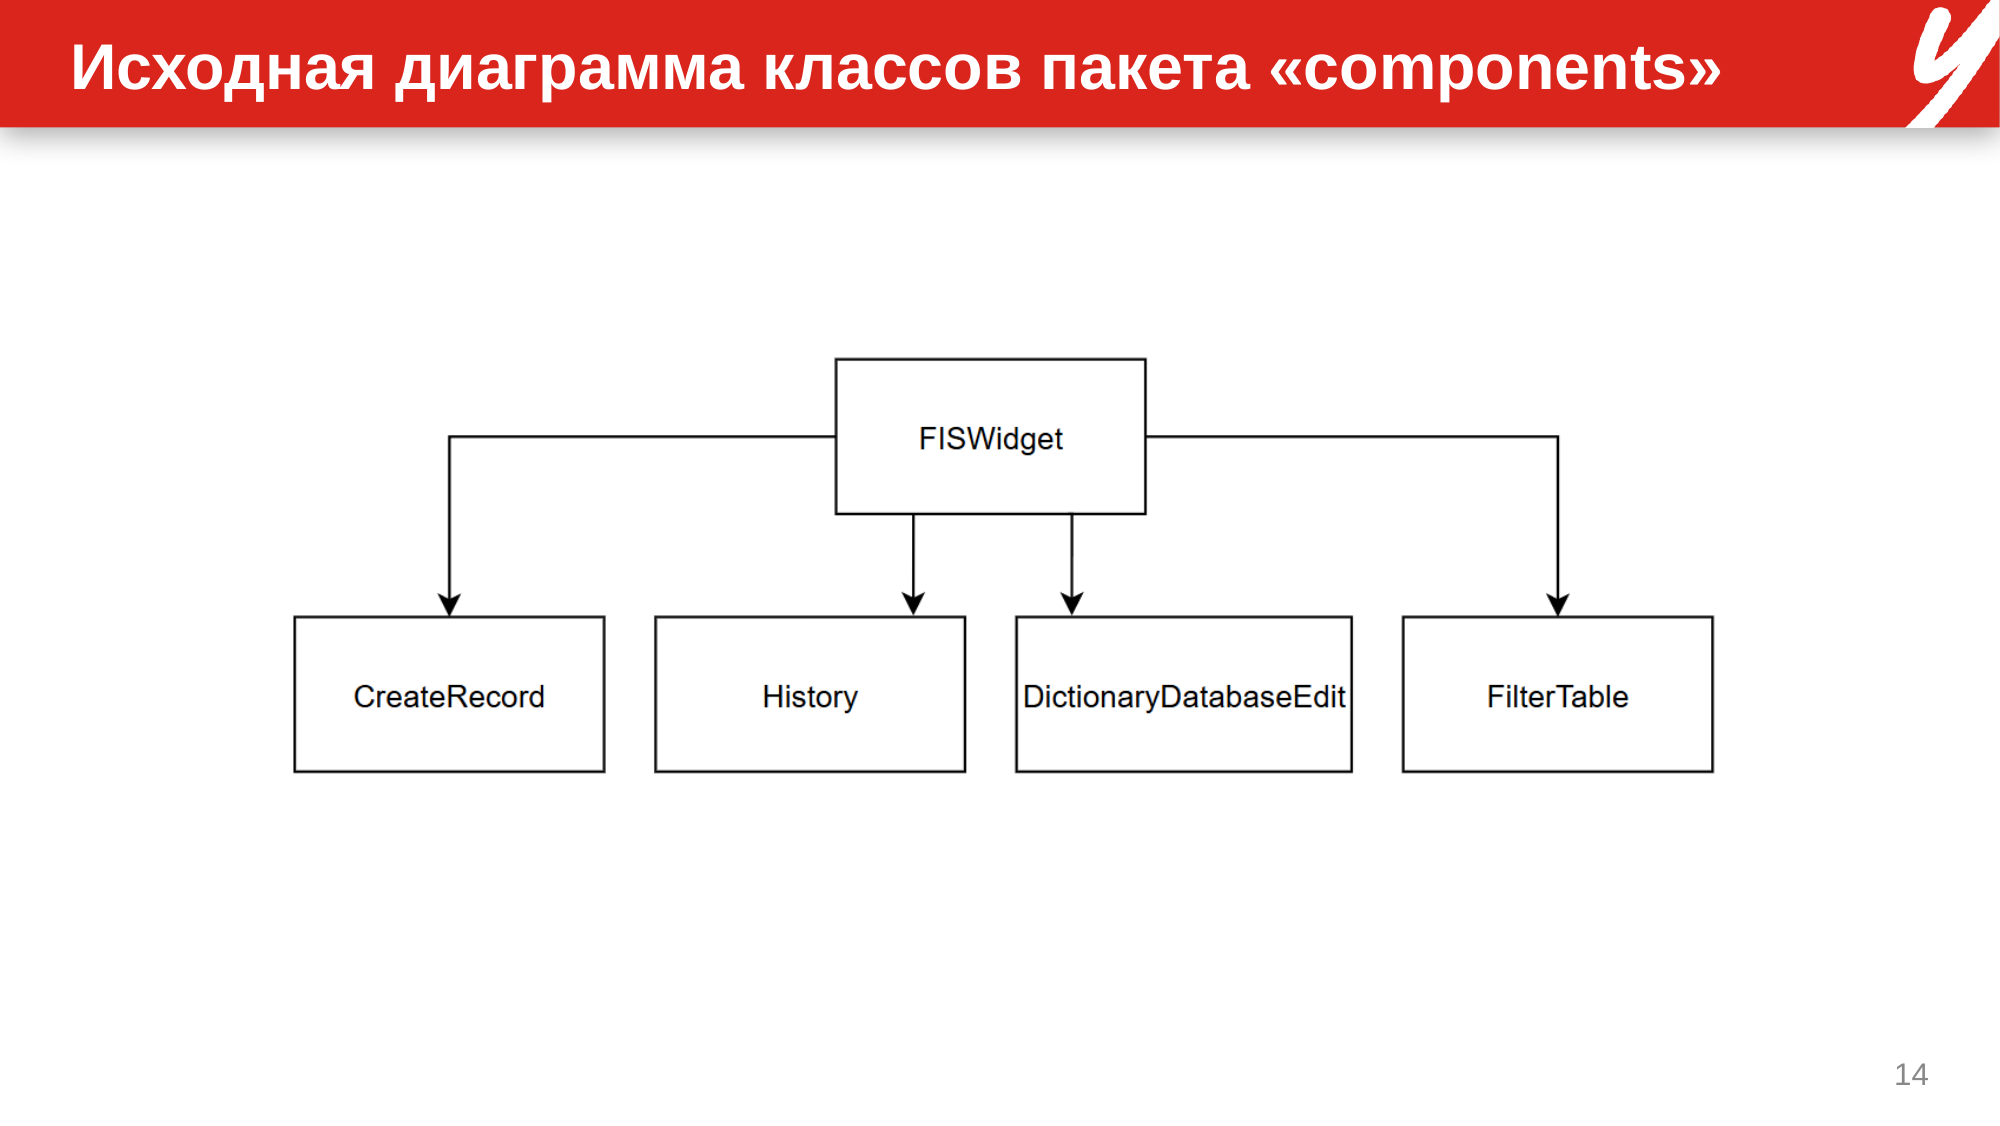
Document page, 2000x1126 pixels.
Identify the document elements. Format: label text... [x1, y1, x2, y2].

slide_number 14 [1824, 1042, 1949, 1103]
picture [1887, 0, 2000, 128]
title Исходная диаграмма классов пакета «components» [51, 0, 1876, 128]
picture [257, 320, 1743, 805]
